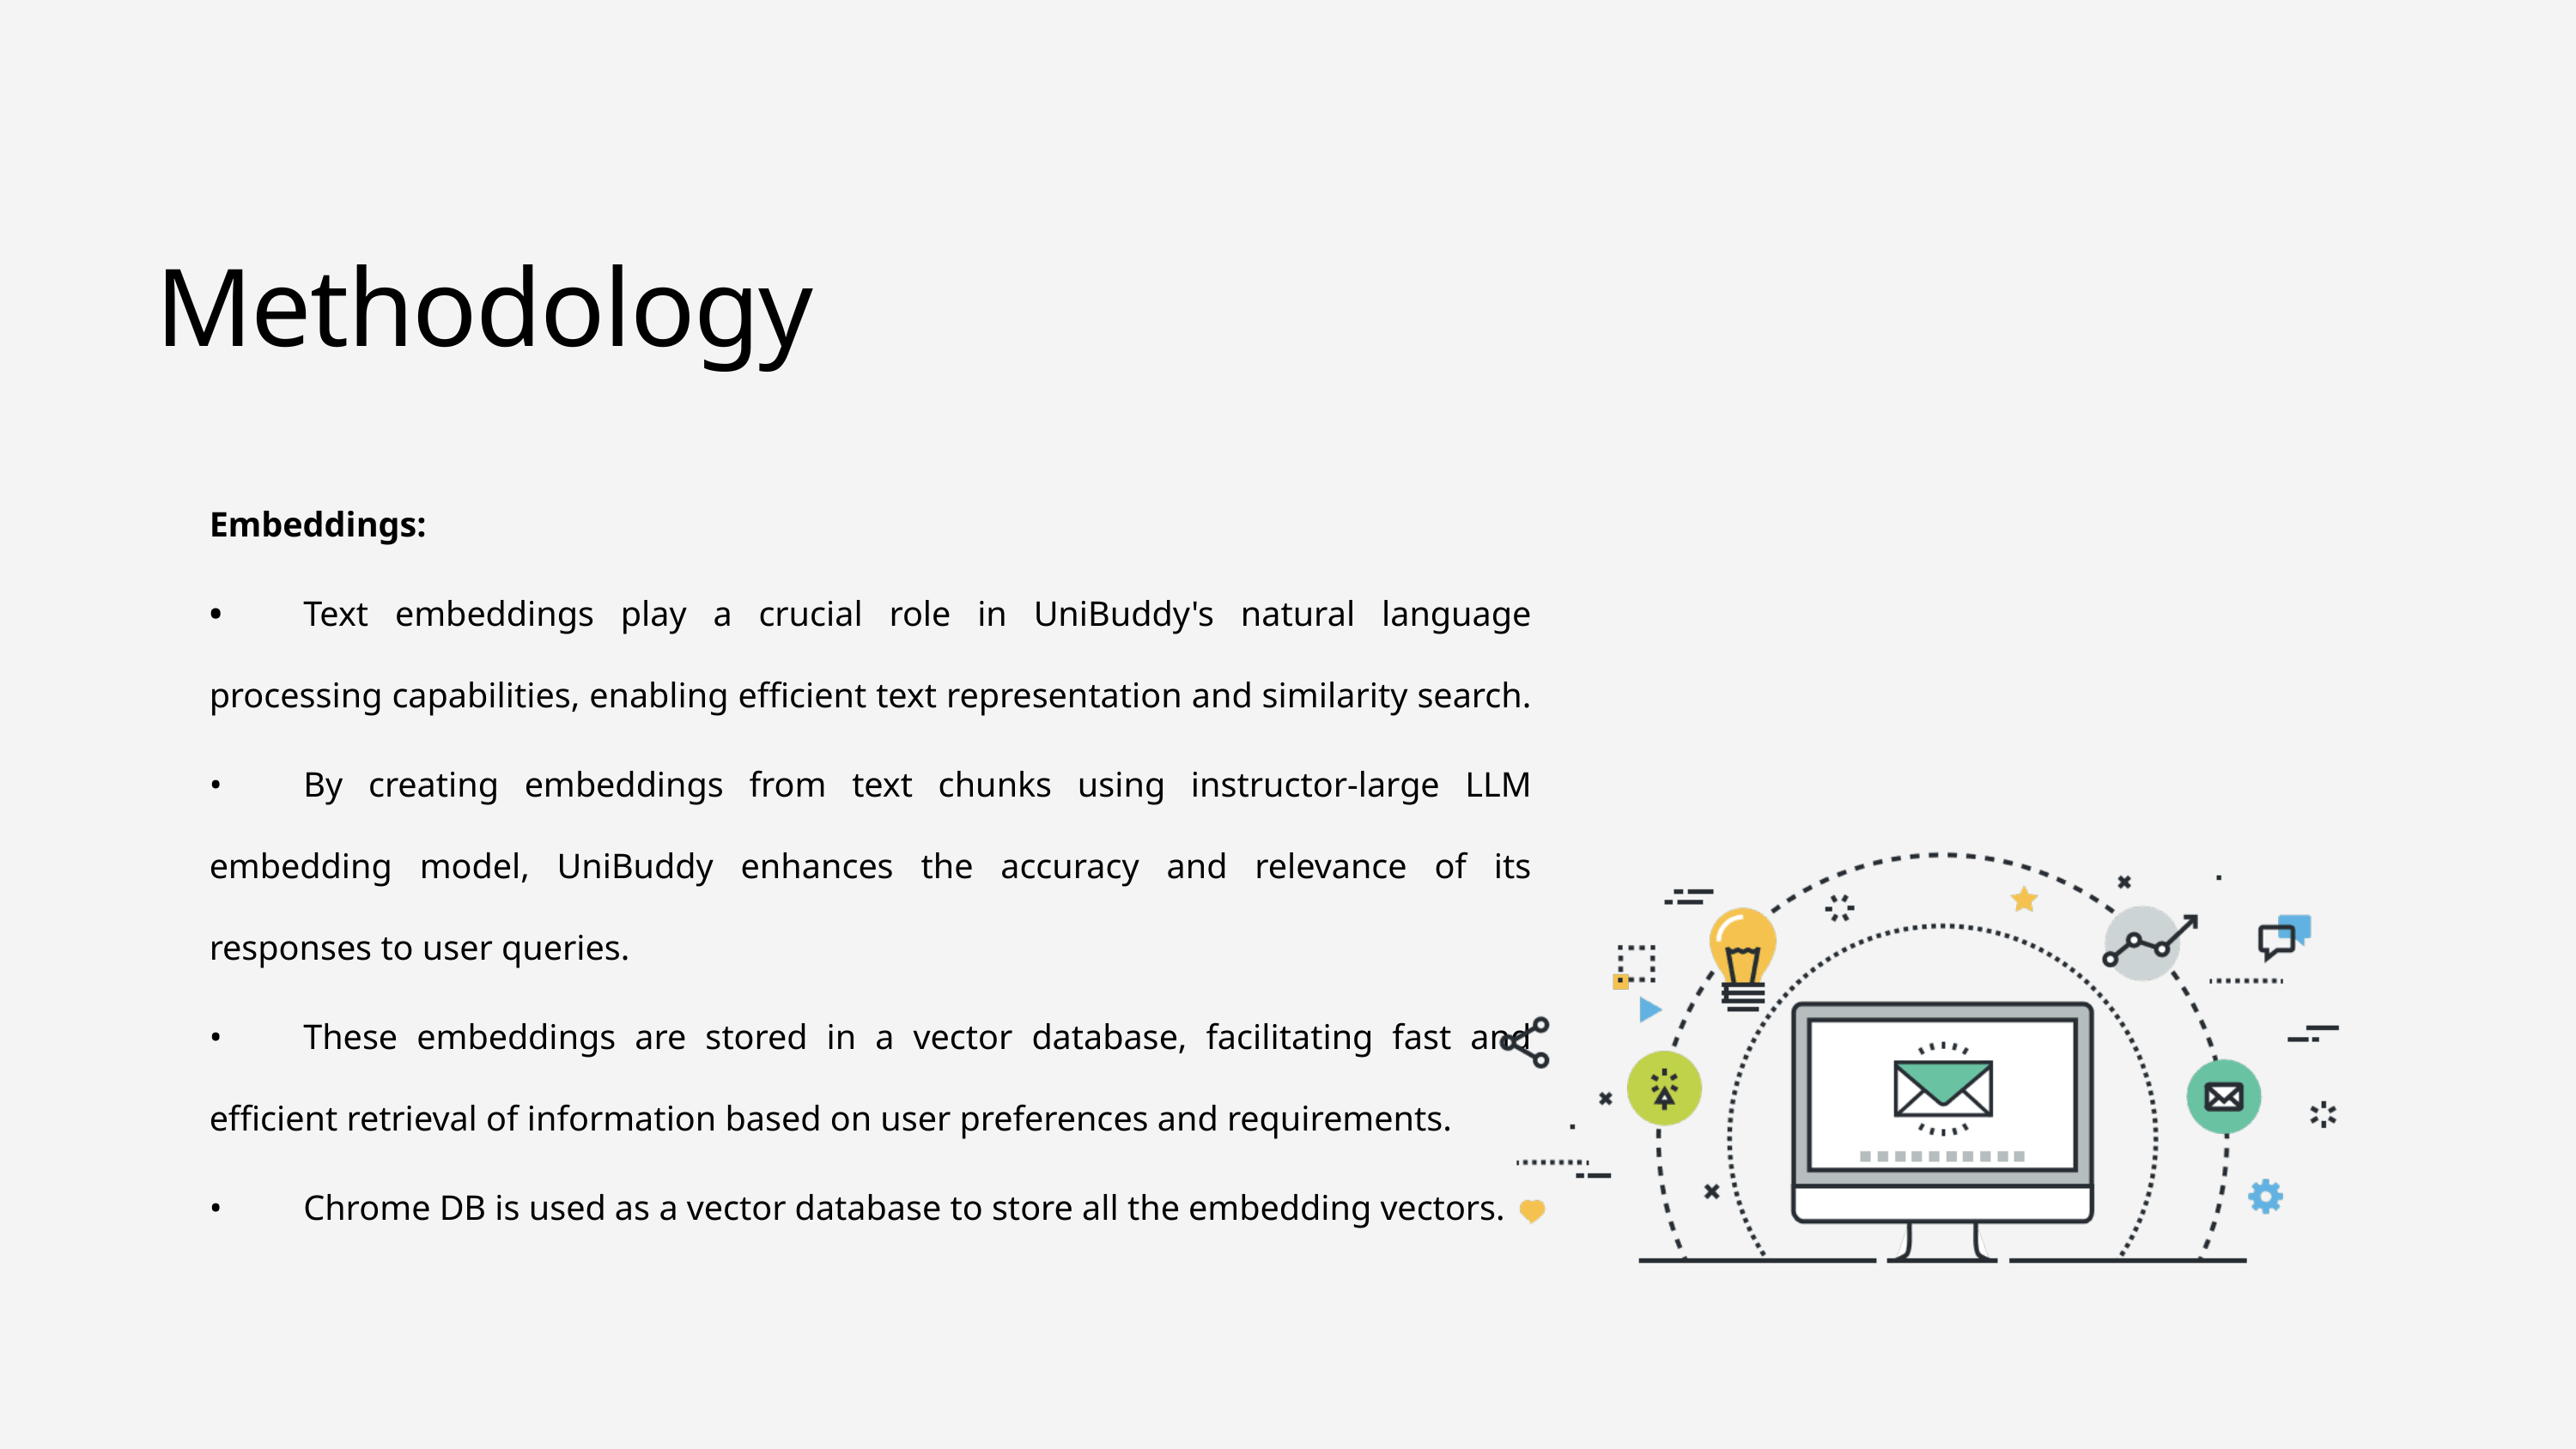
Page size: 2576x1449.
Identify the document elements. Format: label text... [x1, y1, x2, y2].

text_box Methodology [155, 144, 1814, 368]
picture [1427, 761, 2418, 1361]
text_box Embeddings: • Text embeddings play a crucial role in UniBuddy's natural language processing capabilities, enabling efficient text representation and similarity search. • By creating embeddings from text chunks using instructor-large LLM embedding model, UniBuddy enhances the accuracy and relevance of its responses to user queries. • These embeddings are stored in a vector database, facilitating fast and efficient retrieval of information based on user preferences and requirements. • Chrome DB is used as a vector database to store all the embedding vectors. [150, 456, 1546, 1247]
